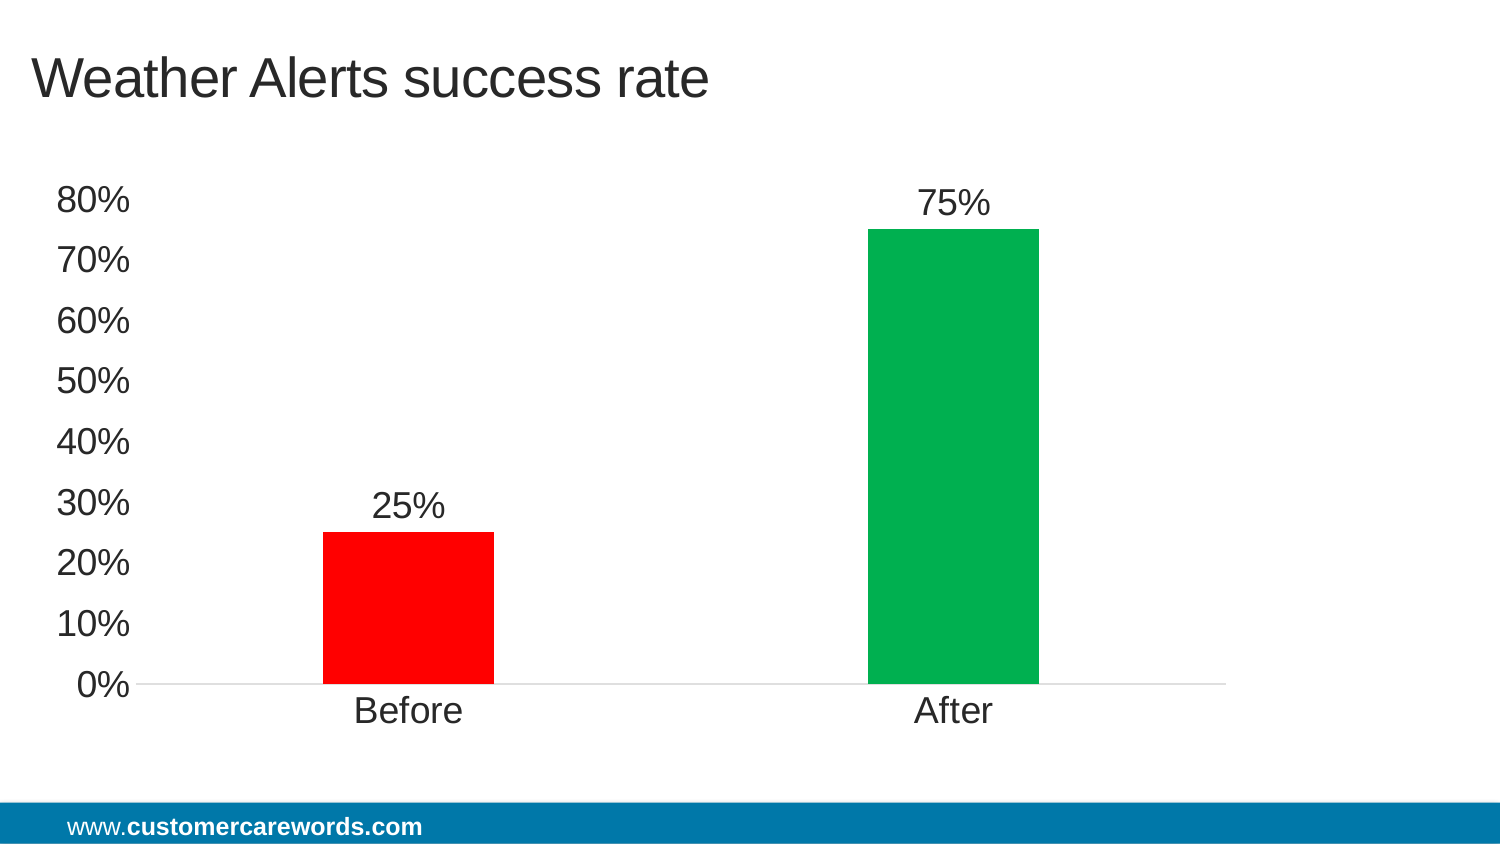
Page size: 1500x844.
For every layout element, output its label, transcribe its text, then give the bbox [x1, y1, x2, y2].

title Weather Alerts success rate [31, 0, 1251, 110]
chart [31, 165, 1251, 744]
